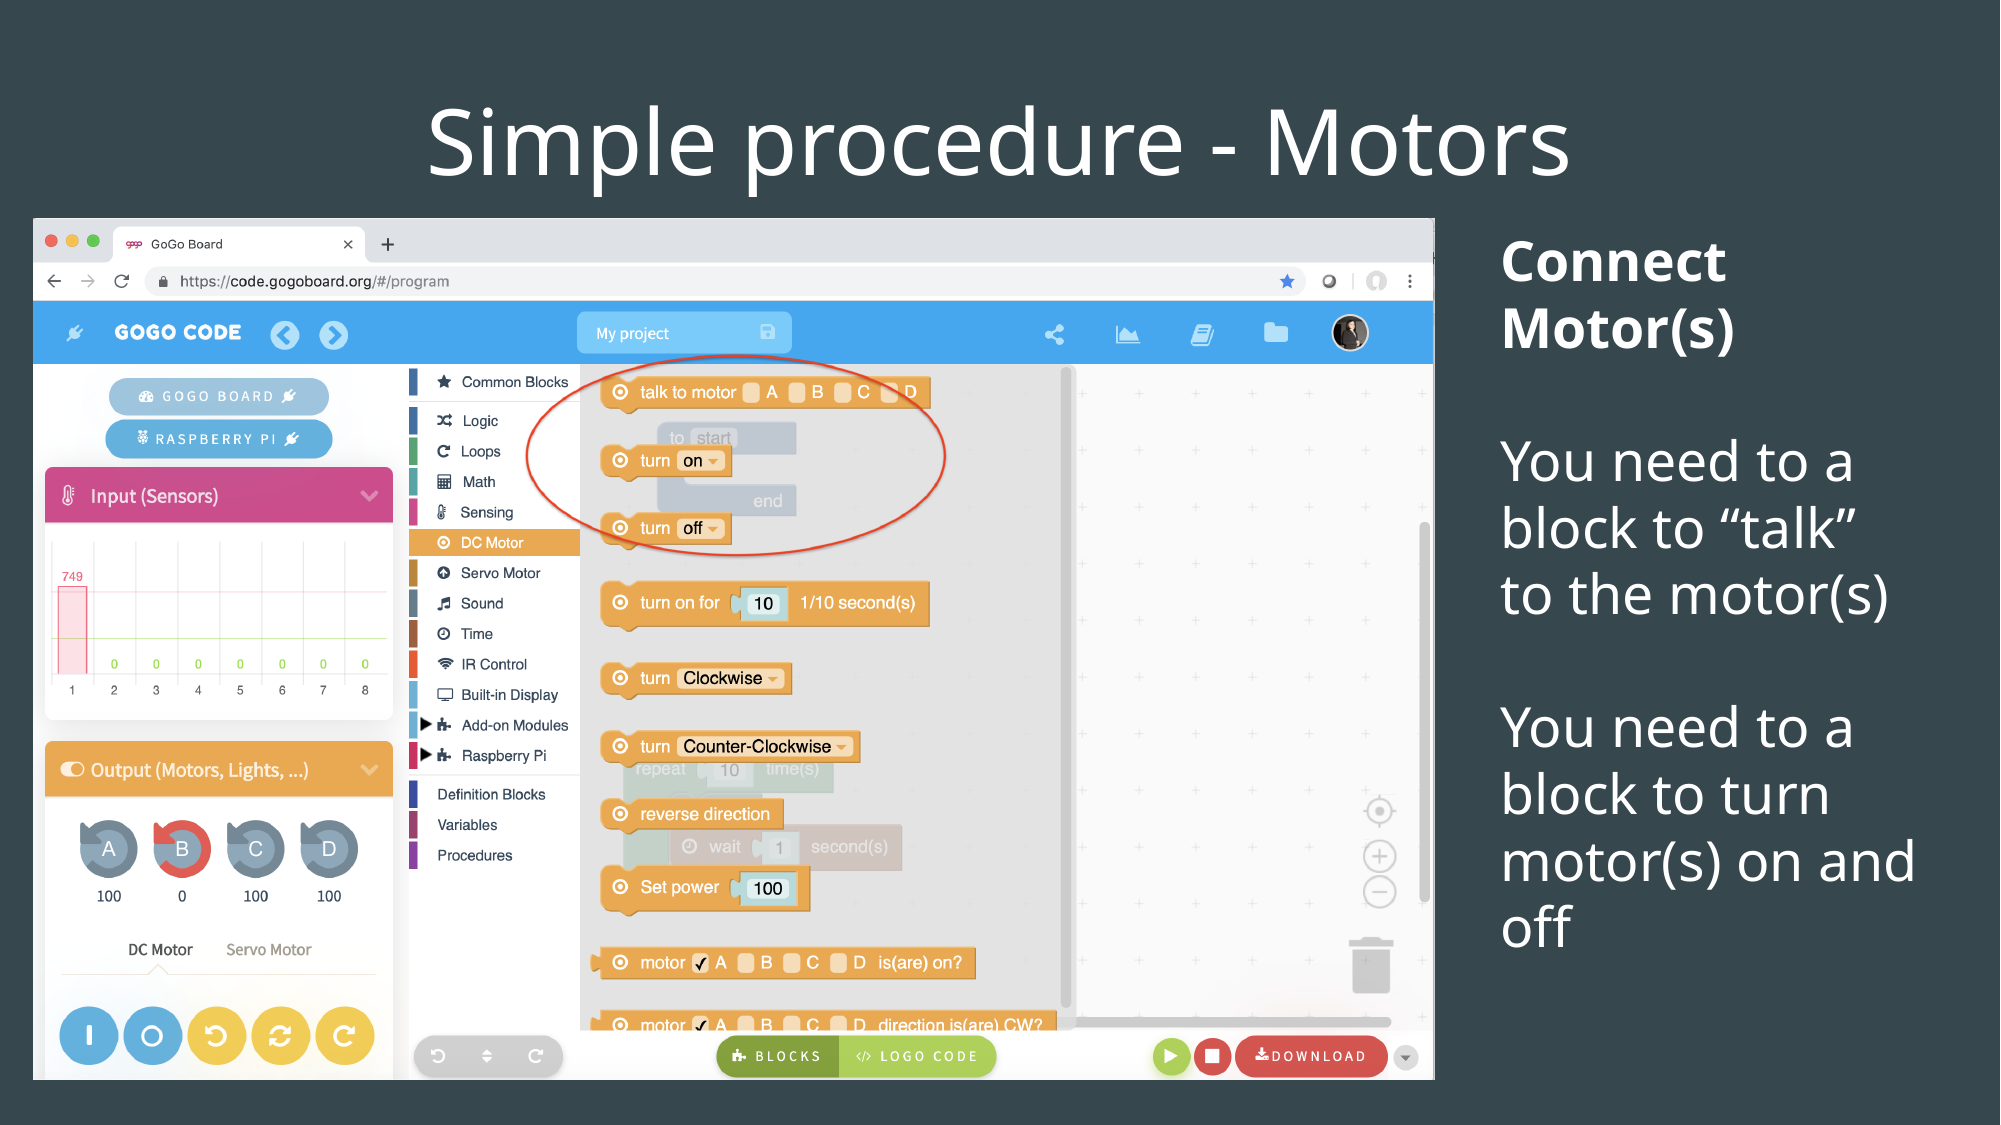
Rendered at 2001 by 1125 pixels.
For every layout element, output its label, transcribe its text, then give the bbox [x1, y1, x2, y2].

text_box Connect Motor(s) You need to a block to “talk” to the motor(s) You need to a block to turn motor(s) on and off [1485, 218, 1940, 967]
picture [33, 218, 1436, 1081]
title Simple procedure - Motors [99, 45, 1900, 233]
